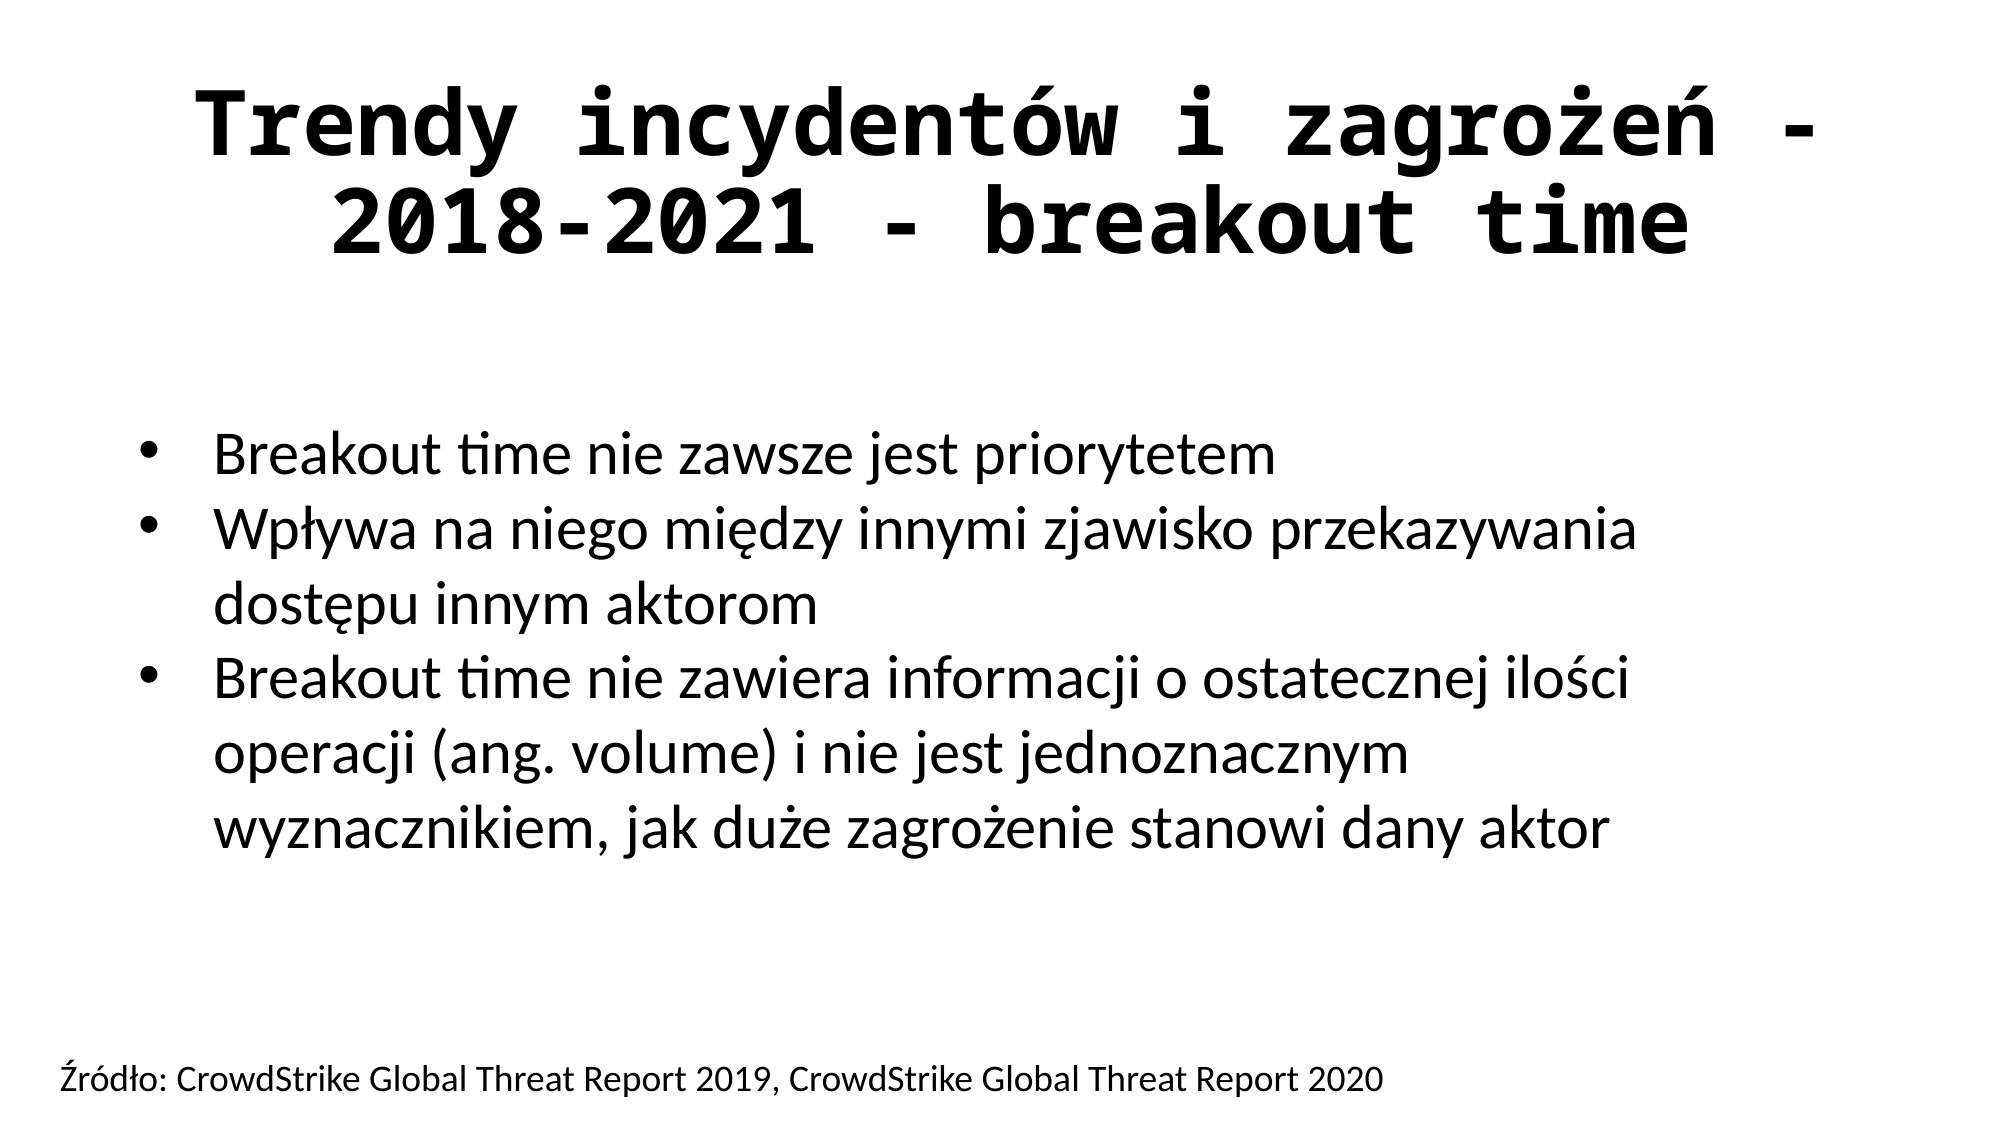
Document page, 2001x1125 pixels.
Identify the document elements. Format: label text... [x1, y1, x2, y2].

text_box Źródło: CrowdStrike Global Threat Report 2019, CrowdStrike Global Threat Report 2020 [45, 1046, 1523, 1107]
title Trendy incydentów i zagrożeń - 2018-2021 - breakout time [45, 21, 1978, 329]
text_box Breakout time nie zawsze jest priorytetem Wpływa na niego między innymi zjawisko przekazywania dostępu innym aktorom Breakout time nie zawiera informacji o ostatecznej ilości operacji (ang. volume) i nie jest jednoznacznym wyznacznikiem, jak duże zagrożenie stanowi dany aktor [124, 404, 1817, 869]
